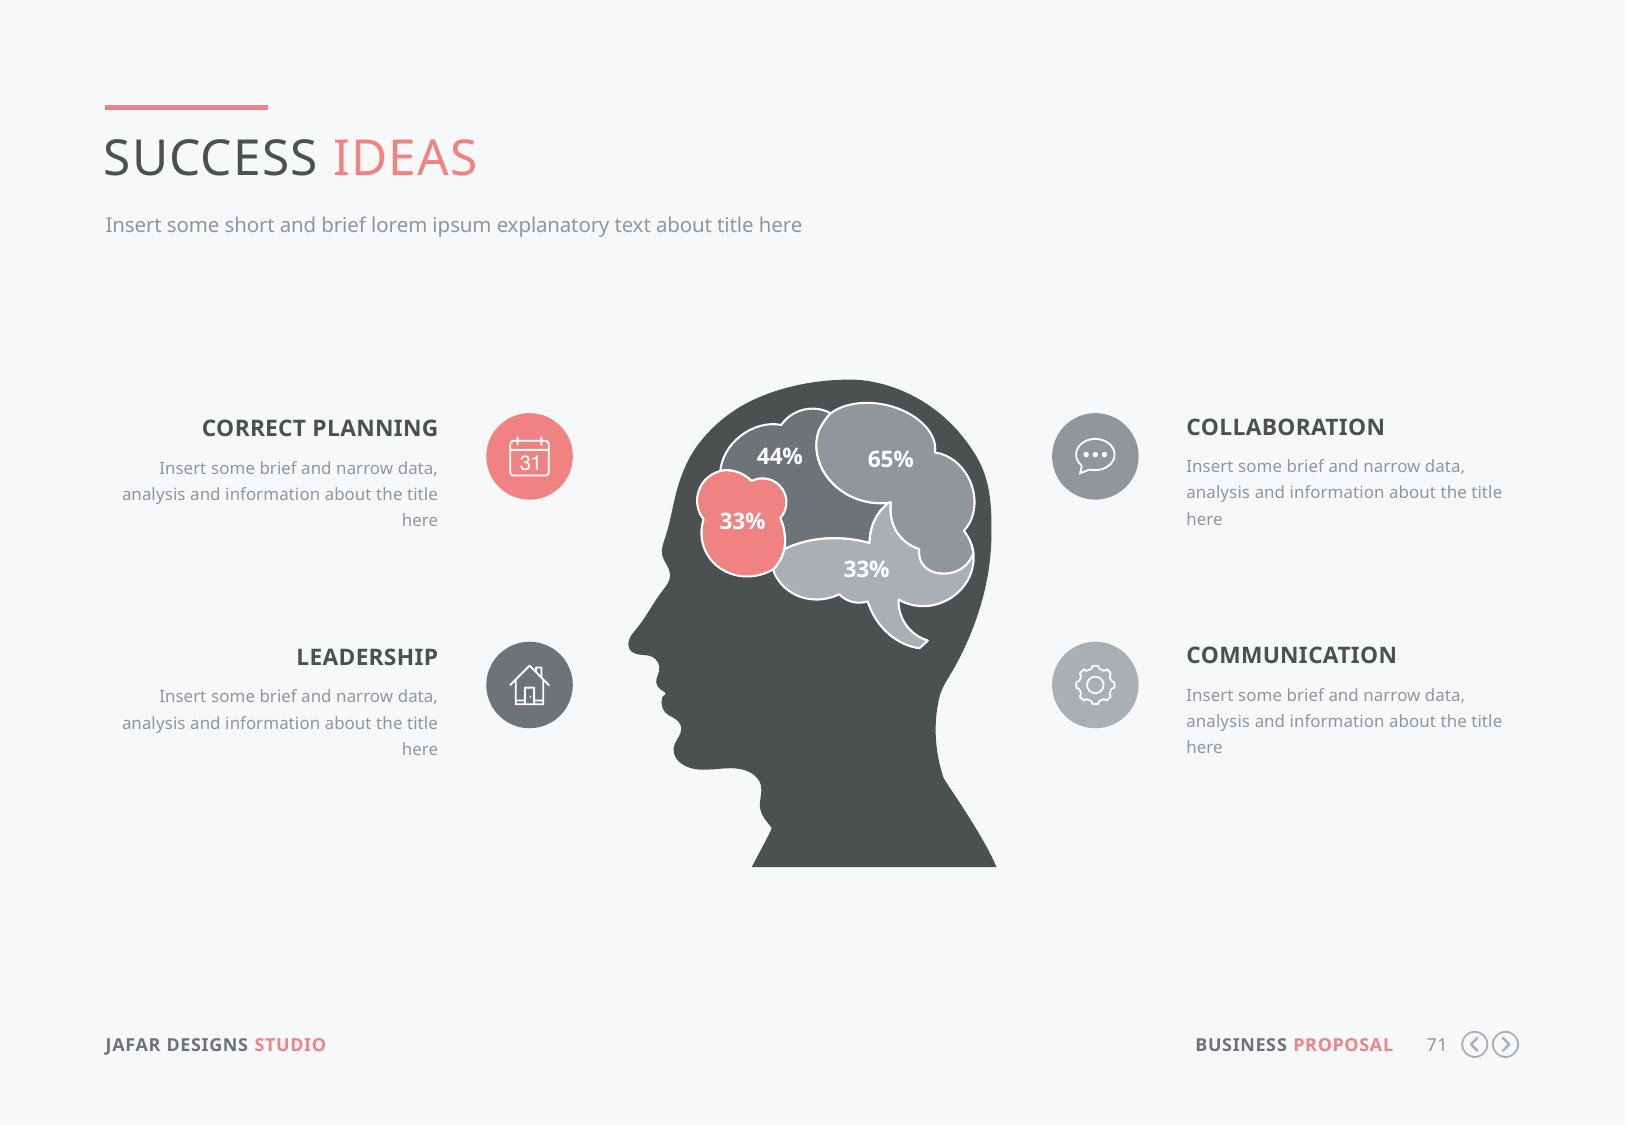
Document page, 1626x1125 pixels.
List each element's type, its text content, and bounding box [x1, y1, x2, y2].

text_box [1186, 640, 1519, 732]
list Success ideas [103, 125, 1518, 188]
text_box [105, 642, 439, 734]
text_box [628, 447, 997, 868]
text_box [1052, 641, 1139, 729]
list Insert some short and brief lorem ipsum explanatory text about title here [105, 209, 1519, 241]
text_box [486, 641, 573, 729]
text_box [1186, 412, 1519, 504]
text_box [486, 413, 573, 500]
text_box [753, 379, 921, 400]
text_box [1052, 413, 1139, 500]
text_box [696, 400, 979, 649]
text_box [105, 413, 439, 505]
